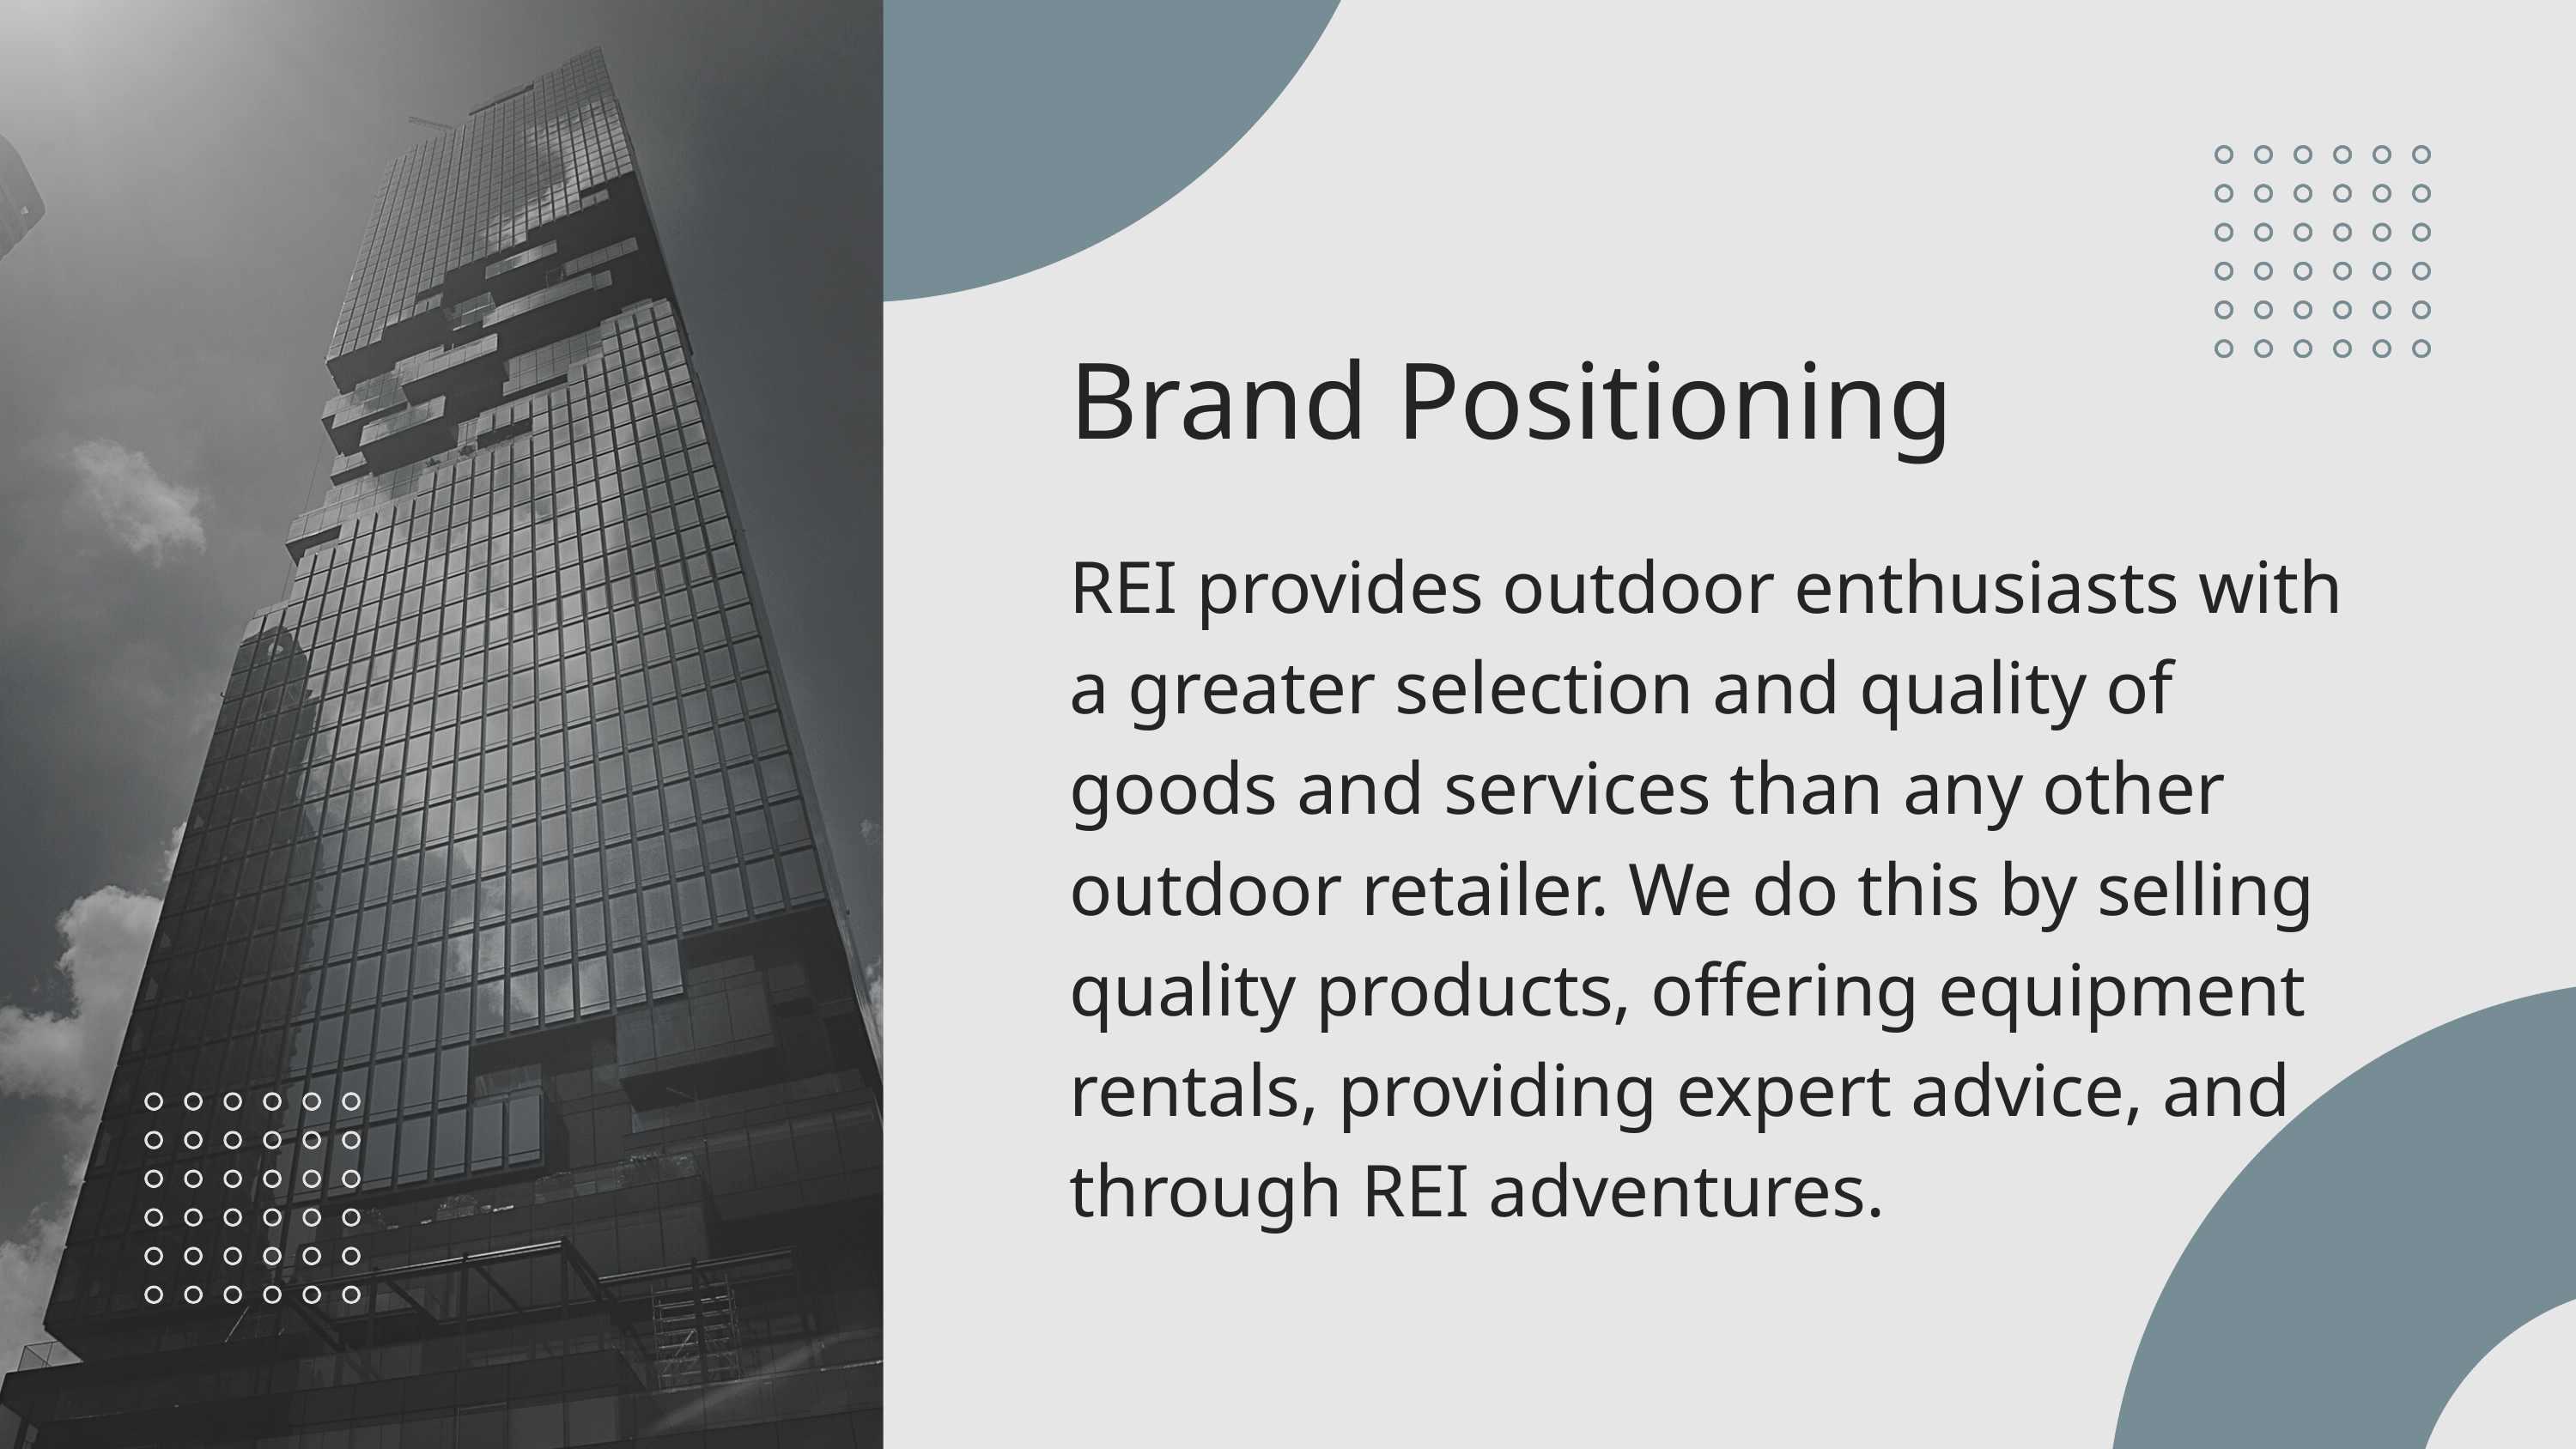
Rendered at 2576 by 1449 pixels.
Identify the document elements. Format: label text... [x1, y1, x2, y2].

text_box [2105, 980, 2576, 1449]
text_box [884, 0, 1402, 304]
picture [144, 1091, 361, 1304]
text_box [0, 0, 884, 1449]
text_box REI provides outdoor enthusiasts with a greater selection and quality of goods and services than any other outdoor retailer. We do this by selling quality products, offering equipment rentals, providing expert advice, and through REI adventures. [1069, 526, 2353, 1232]
picture [2215, 144, 2432, 358]
text_box Brand Positioning [1069, 312, 2568, 461]
